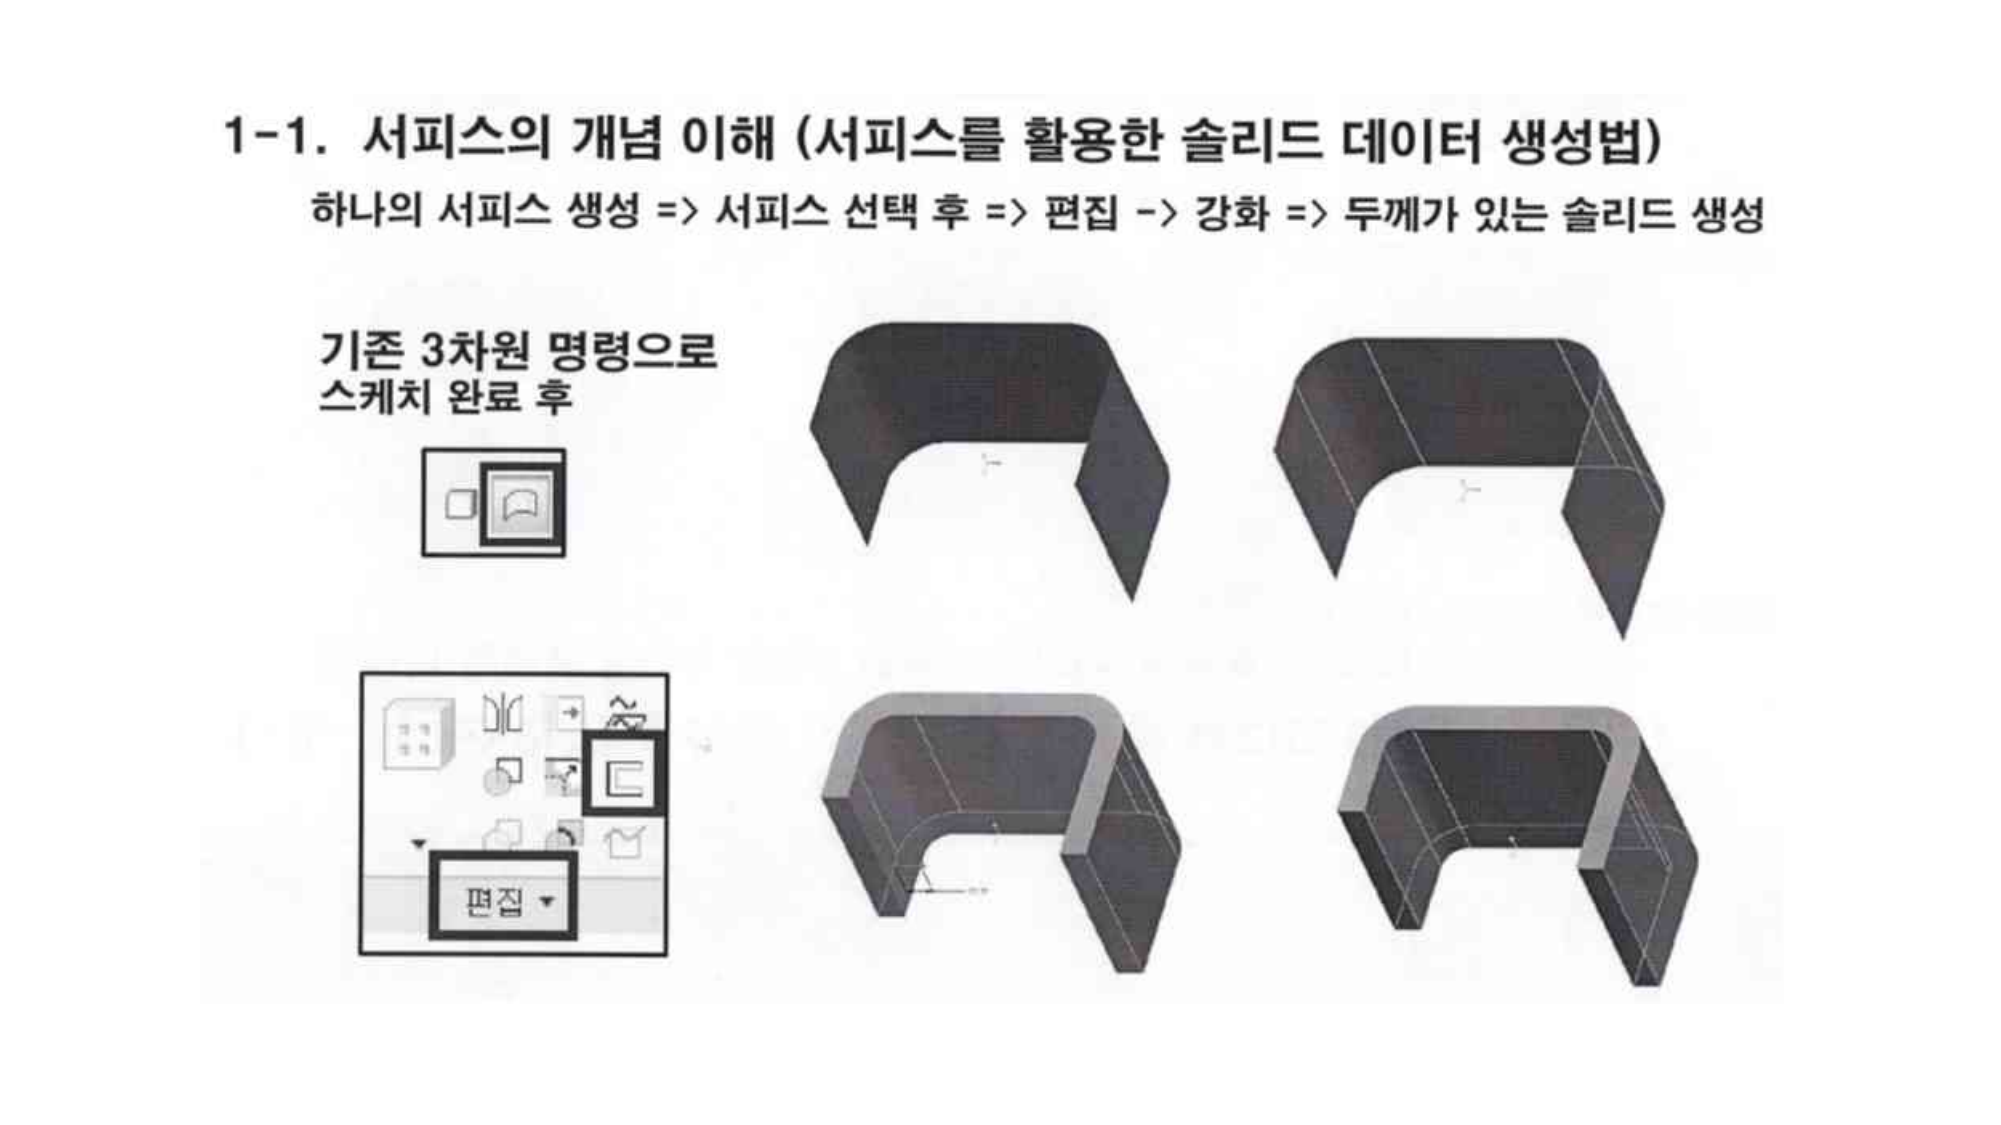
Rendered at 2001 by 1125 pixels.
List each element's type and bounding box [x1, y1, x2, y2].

picture [200, 94, 1784, 1005]
